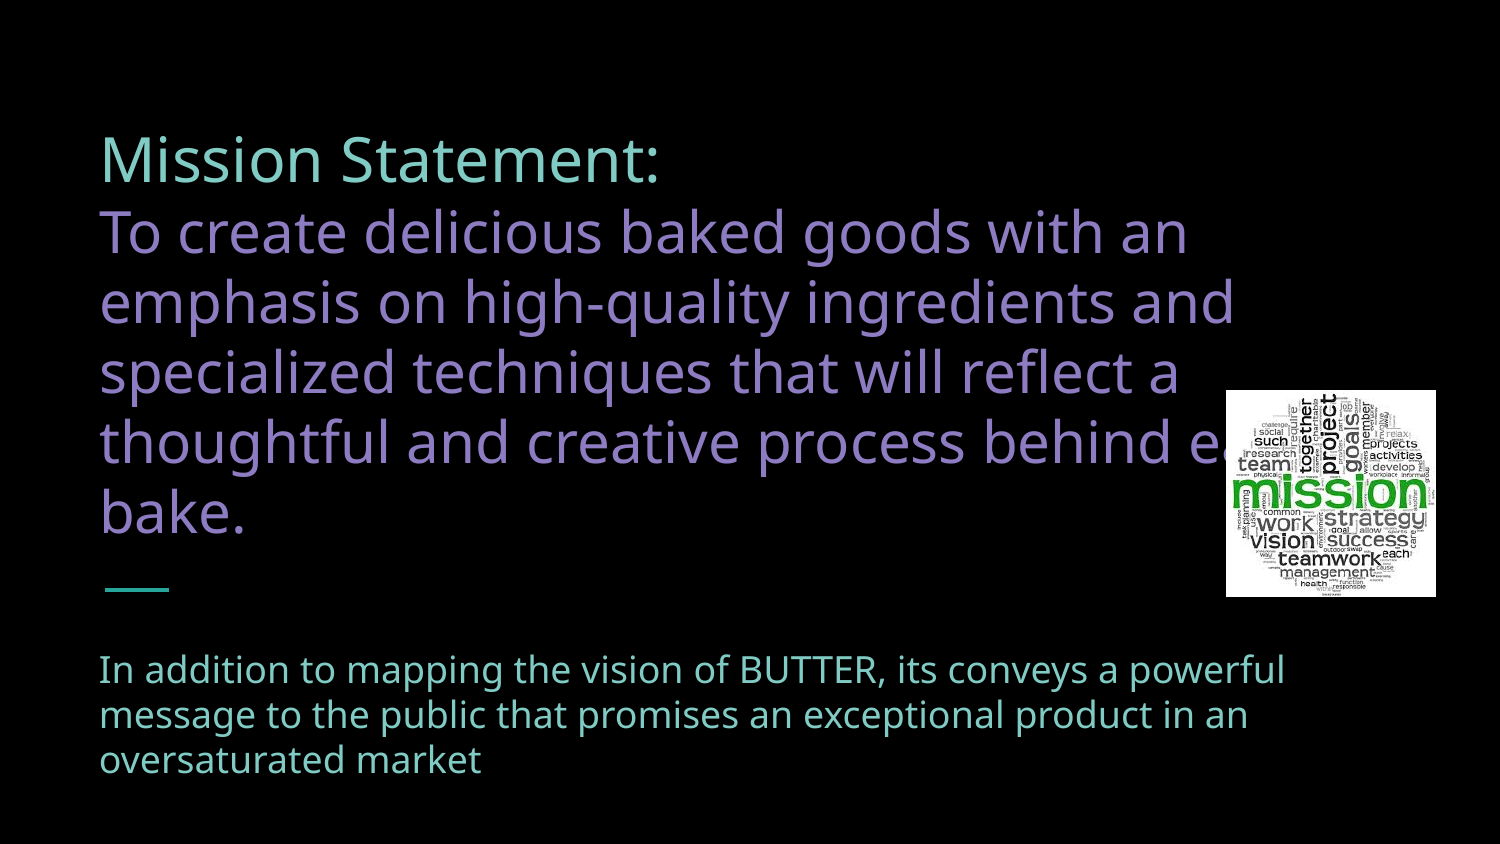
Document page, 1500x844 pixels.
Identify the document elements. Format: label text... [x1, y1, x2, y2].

picture [1226, 390, 1436, 597]
text_box In addition to mapping the vision of BUTTER, its conveys a powerful message to the public that promises an exceptional product in an oversaturated market [84, 631, 1385, 797]
title Mission Statement: To create delicious baked goods with an emphasis on high-quality ingredients and specialized techniques that will reflect a thoughtful and creative process behind each bake. [84, 310, 1416, 561]
